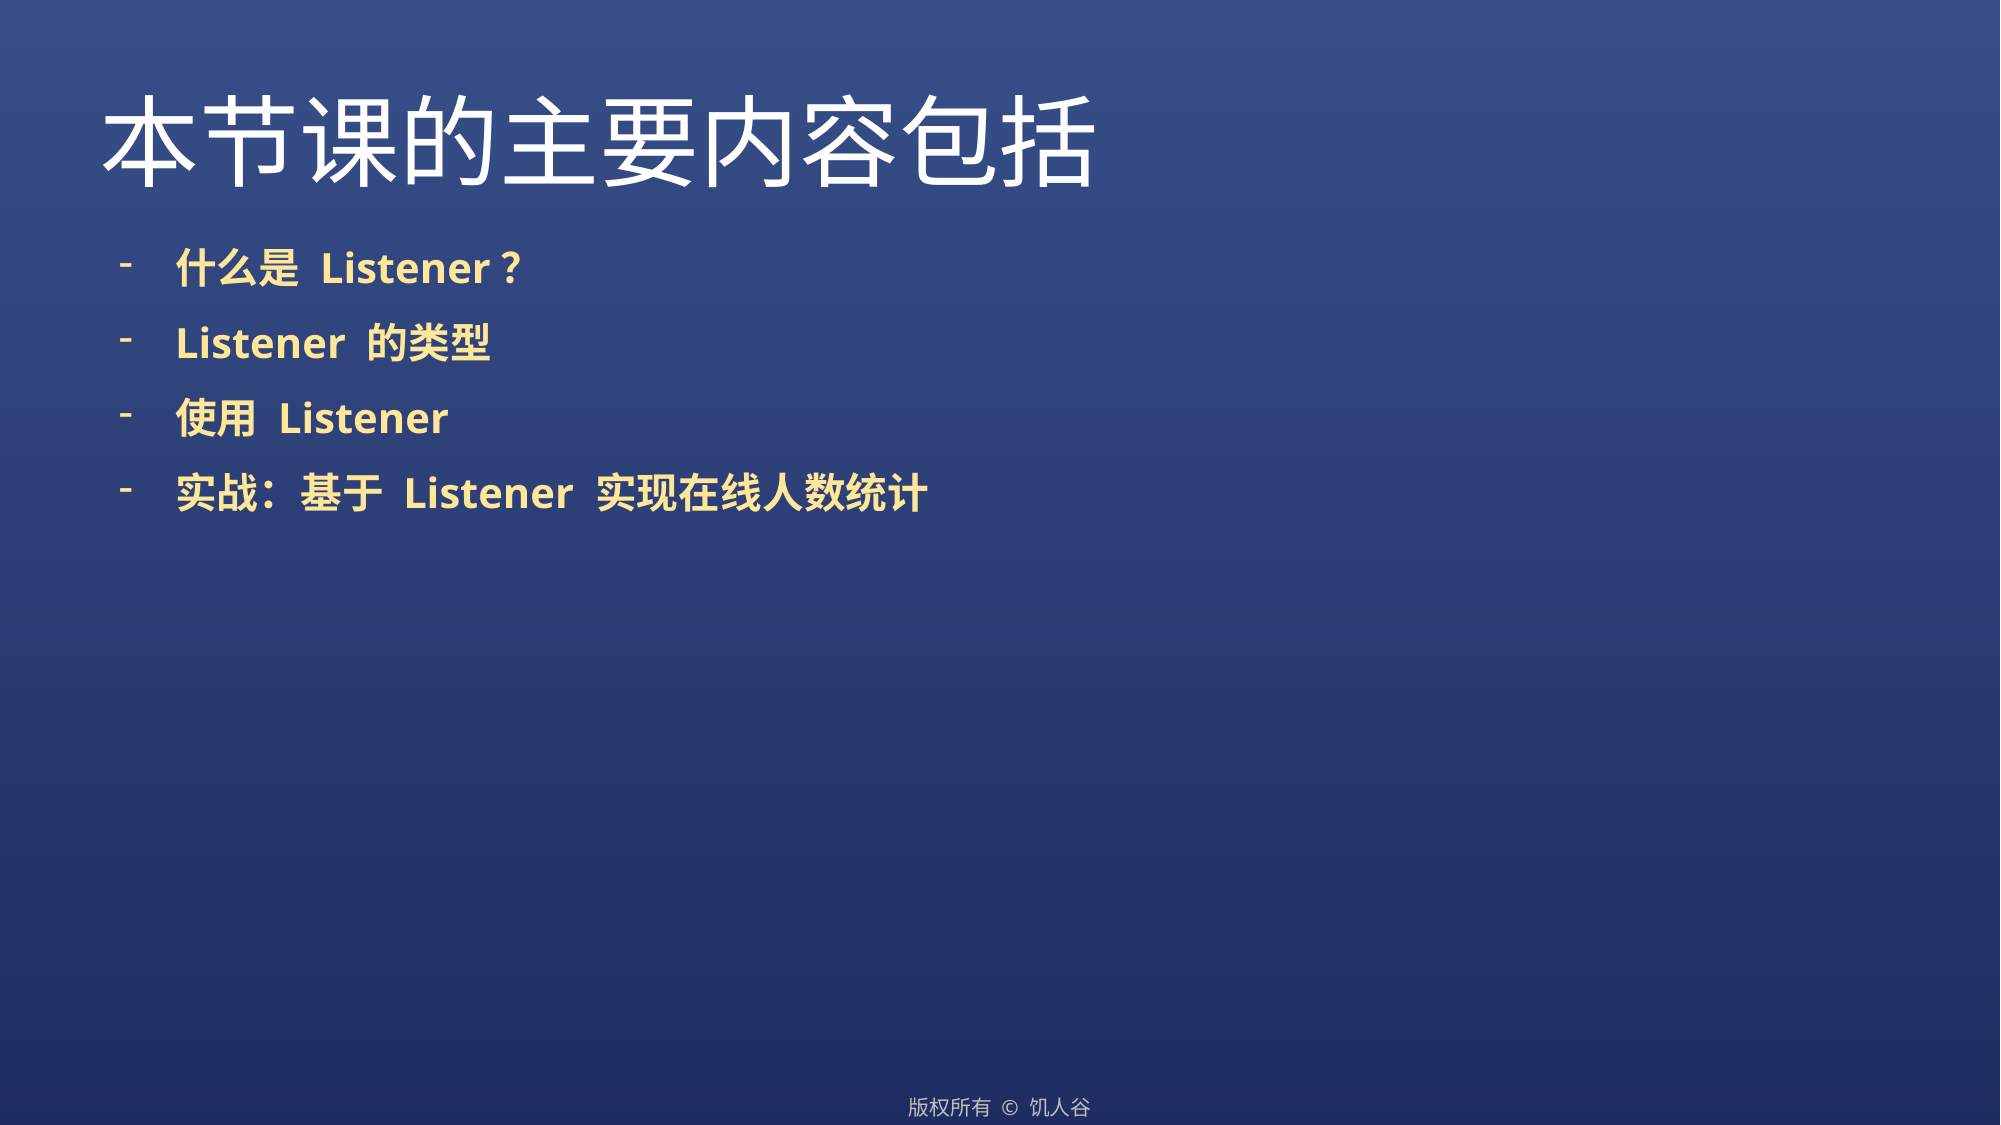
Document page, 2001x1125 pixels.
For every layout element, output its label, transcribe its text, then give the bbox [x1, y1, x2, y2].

text_box 什么是 Listener？ Listener 的类型 使用 Listener 实战：基于 Listener 实现在线人数统计 [104, 209, 1276, 525]
text_box 本节课的主要内容包括 [84, 86, 1341, 209]
